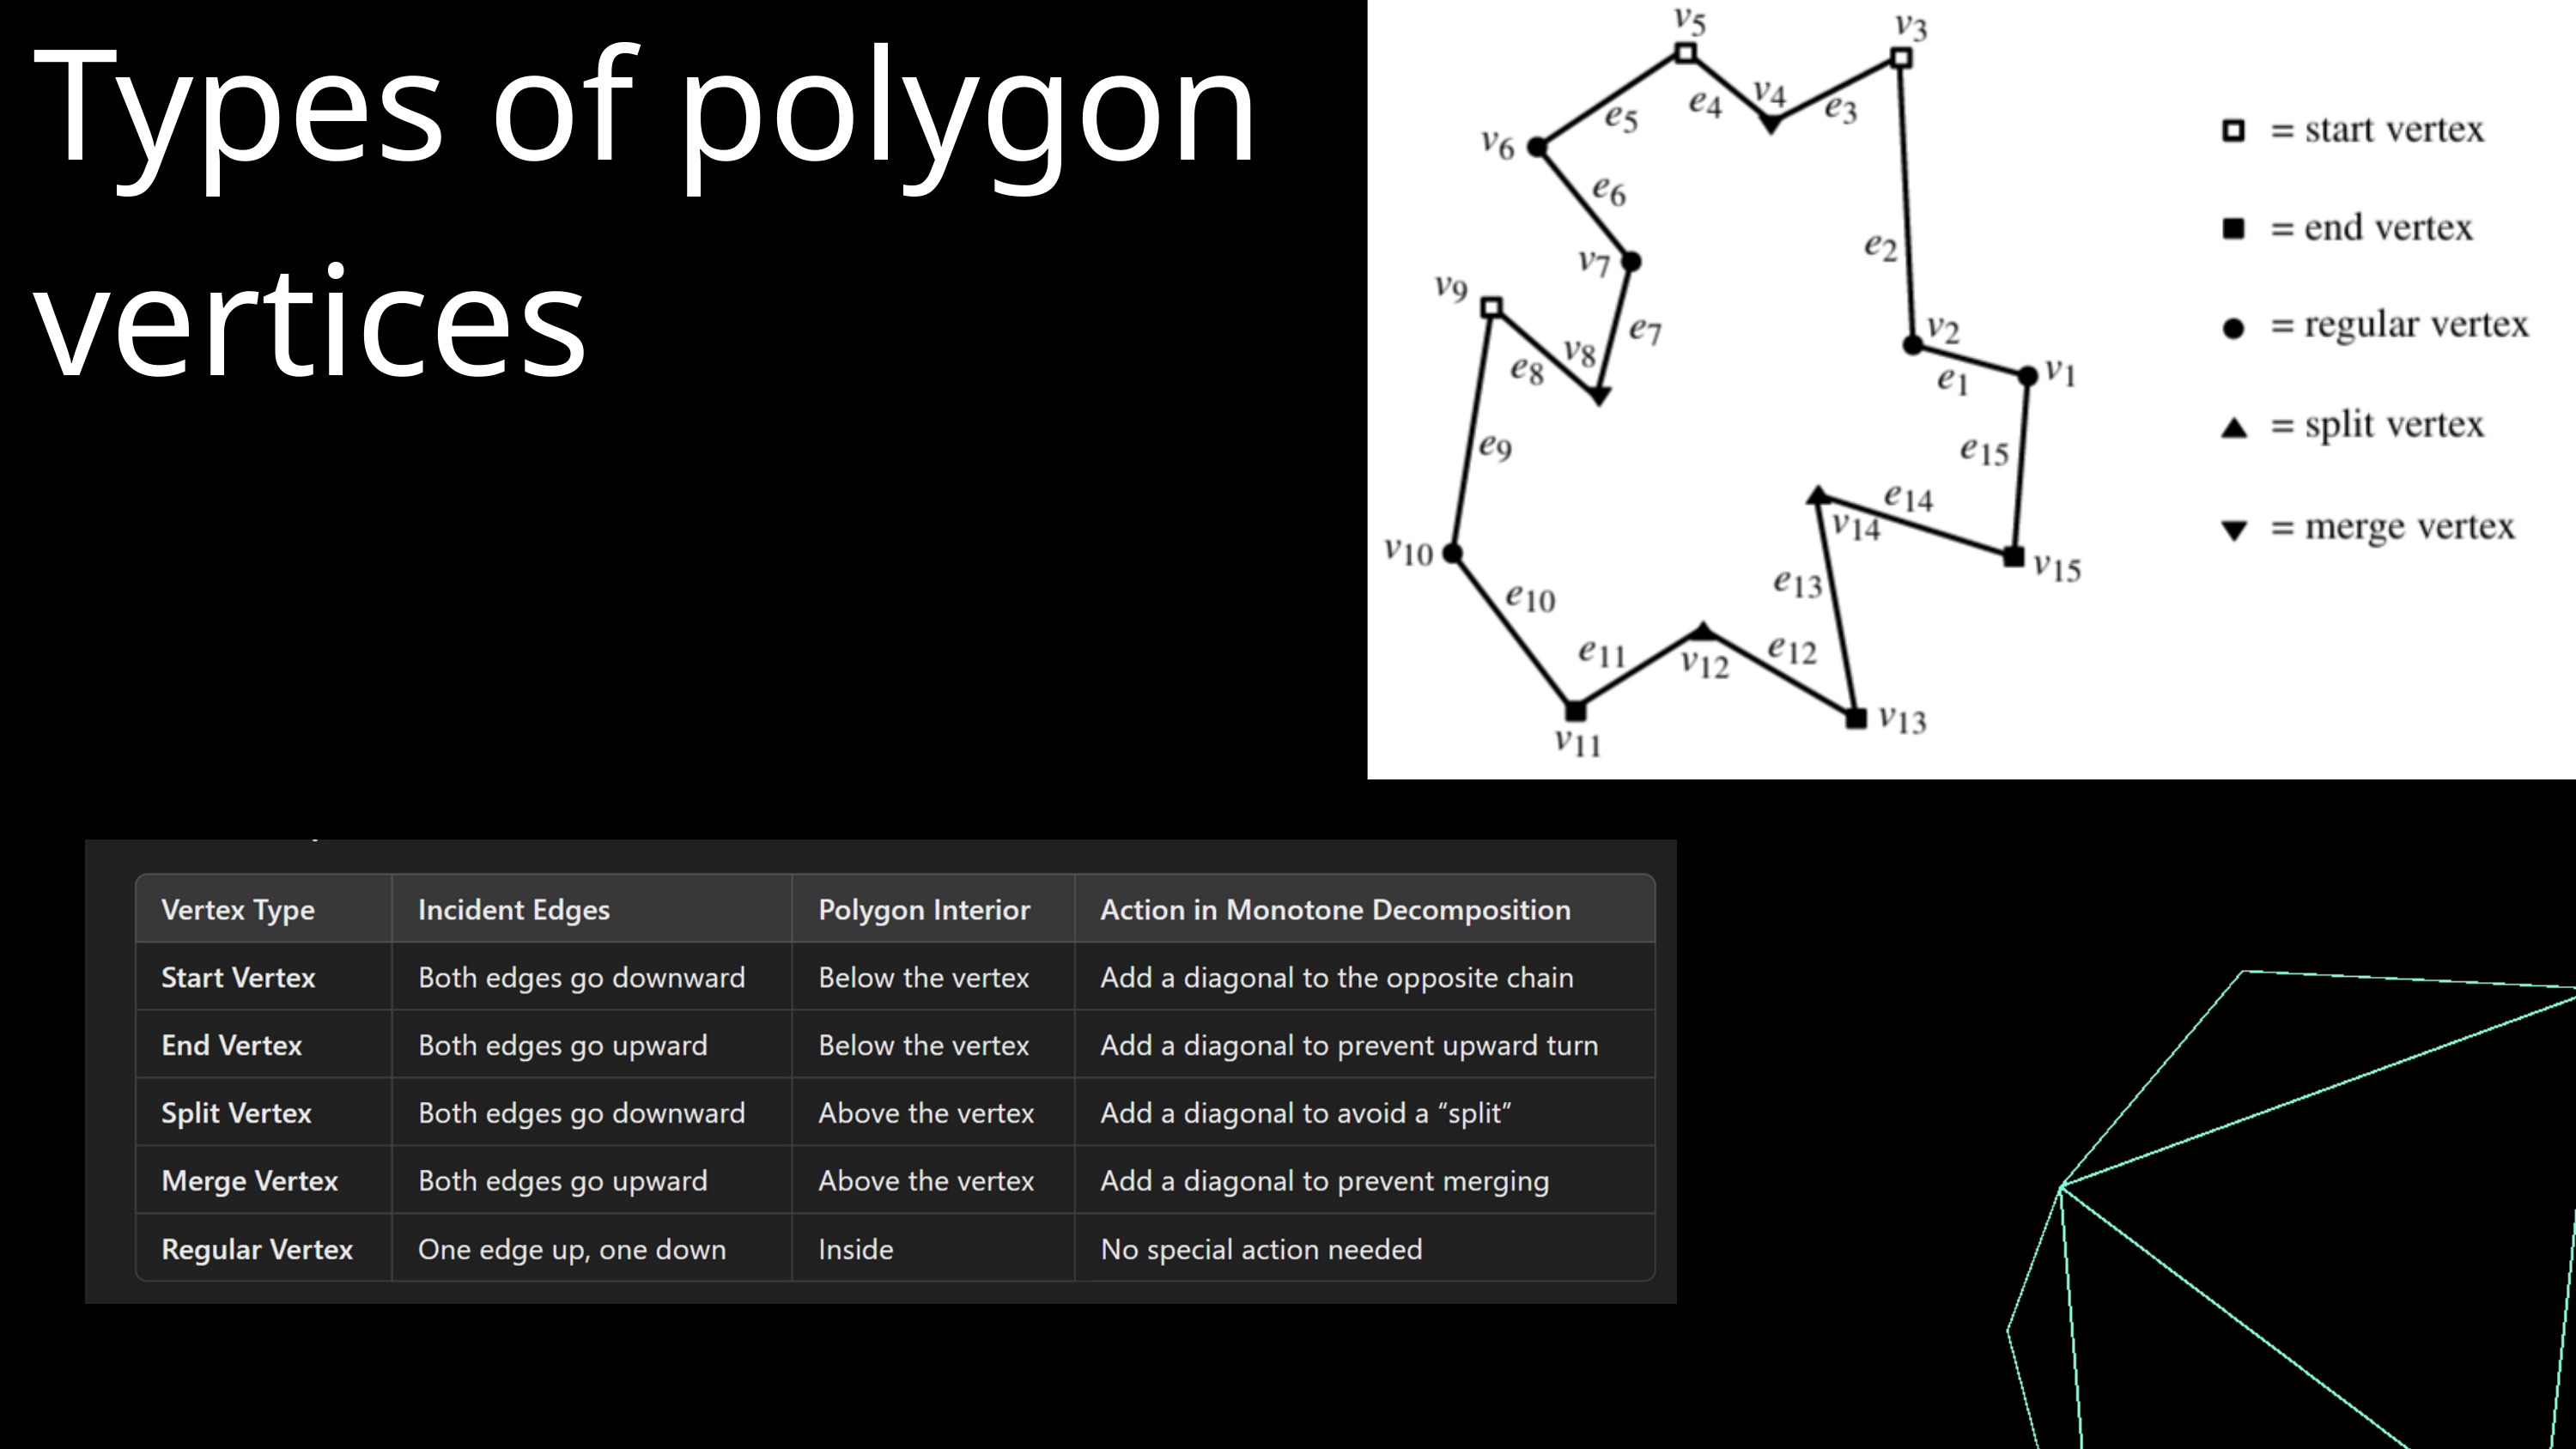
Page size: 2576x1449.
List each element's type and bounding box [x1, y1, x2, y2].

text_box [0, 0, 2576, 590]
picture [1947, 966, 2576, 1449]
text_box [0, 599, 2576, 1449]
